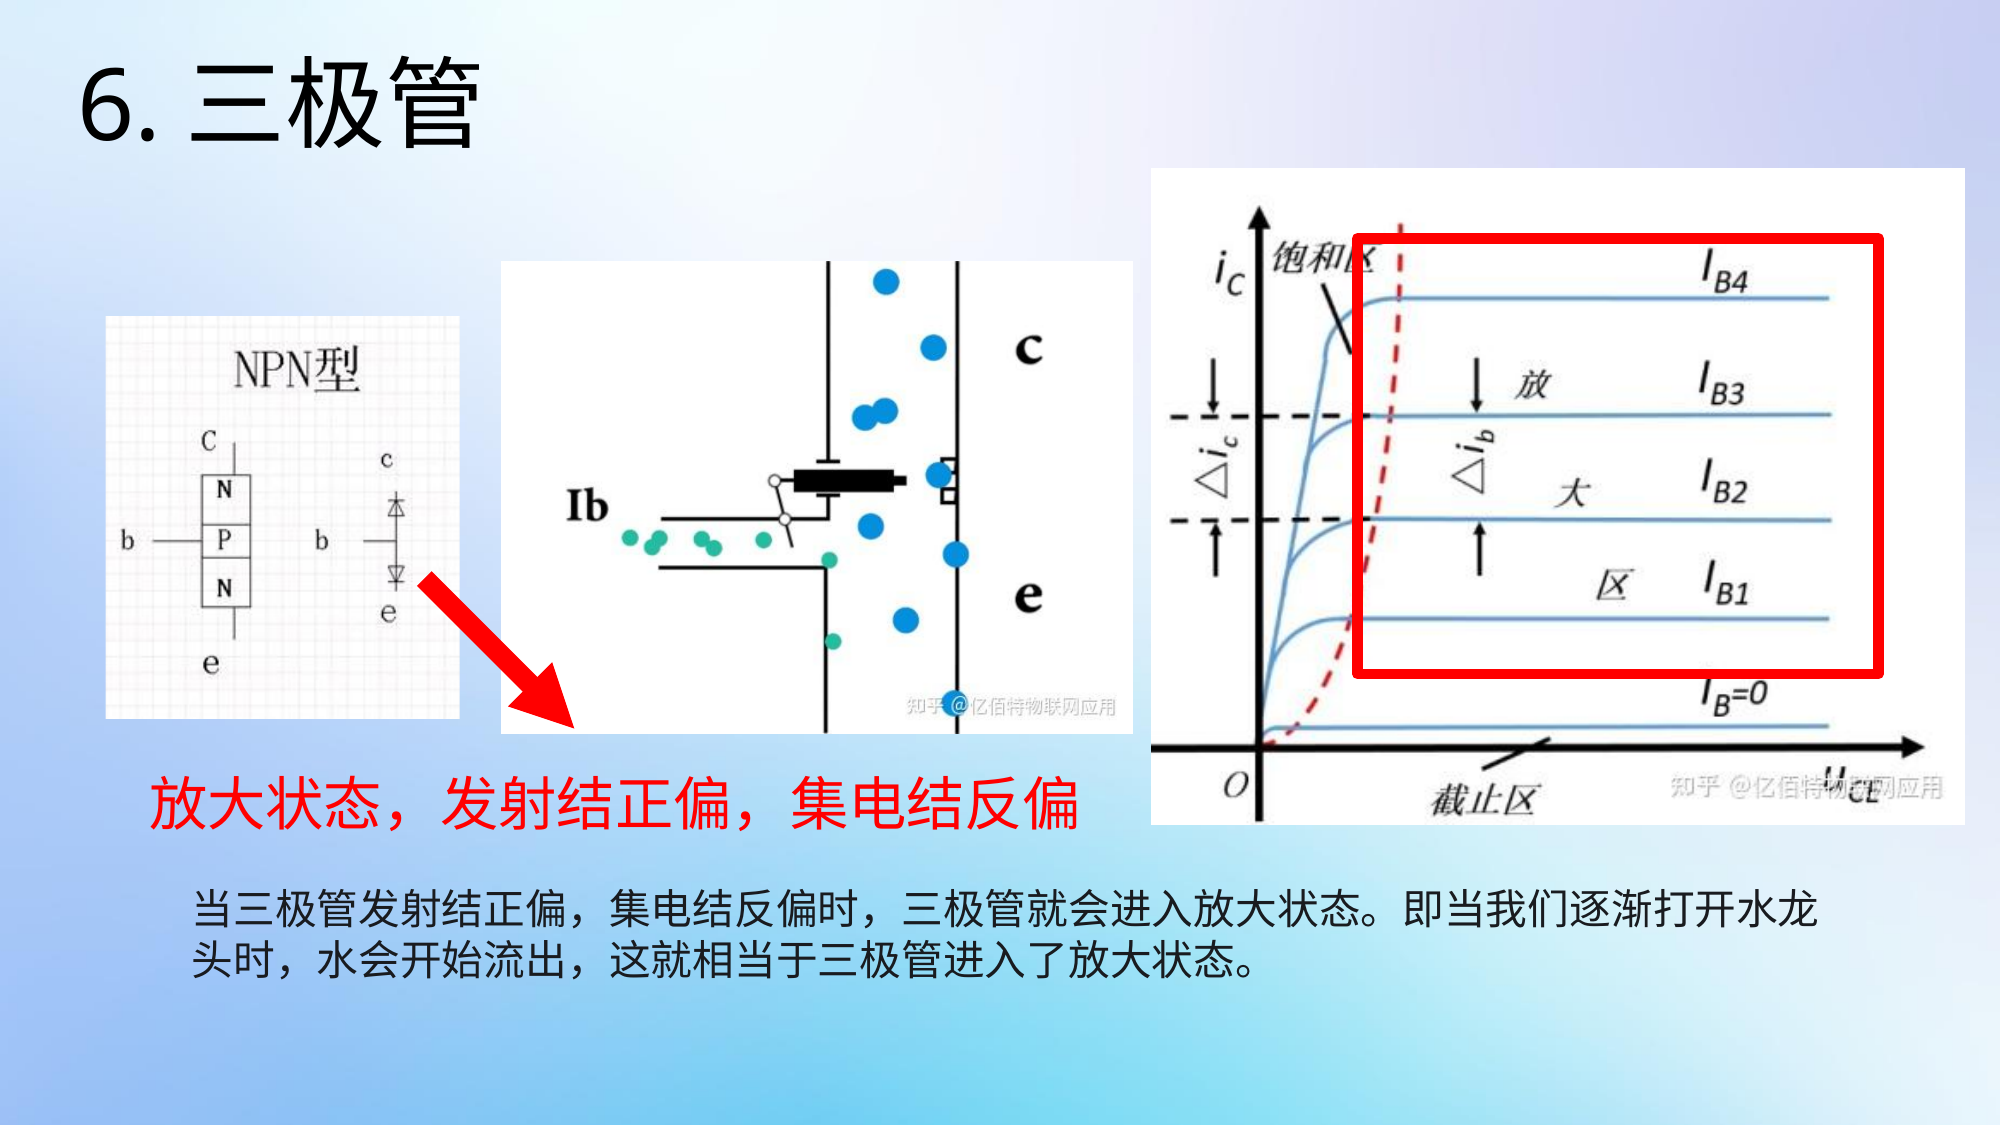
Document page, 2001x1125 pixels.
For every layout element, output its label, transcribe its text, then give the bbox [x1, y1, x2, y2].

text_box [424, 578, 575, 729]
text_box 6.三极管 [62, 32, 828, 168]
picture [0, 0, 2000, 1125]
text_box 放大状态，发射结正偏，集电结反偏 [134, 759, 1097, 845]
text_box 当三极管发射结正偏，集电结反偏时，三极管就会进入放大状态。即当我们逐渐打开水龙头时，水会开始流出，这就相当于三极管进入了放大状态。 [176, 875, 1848, 991]
